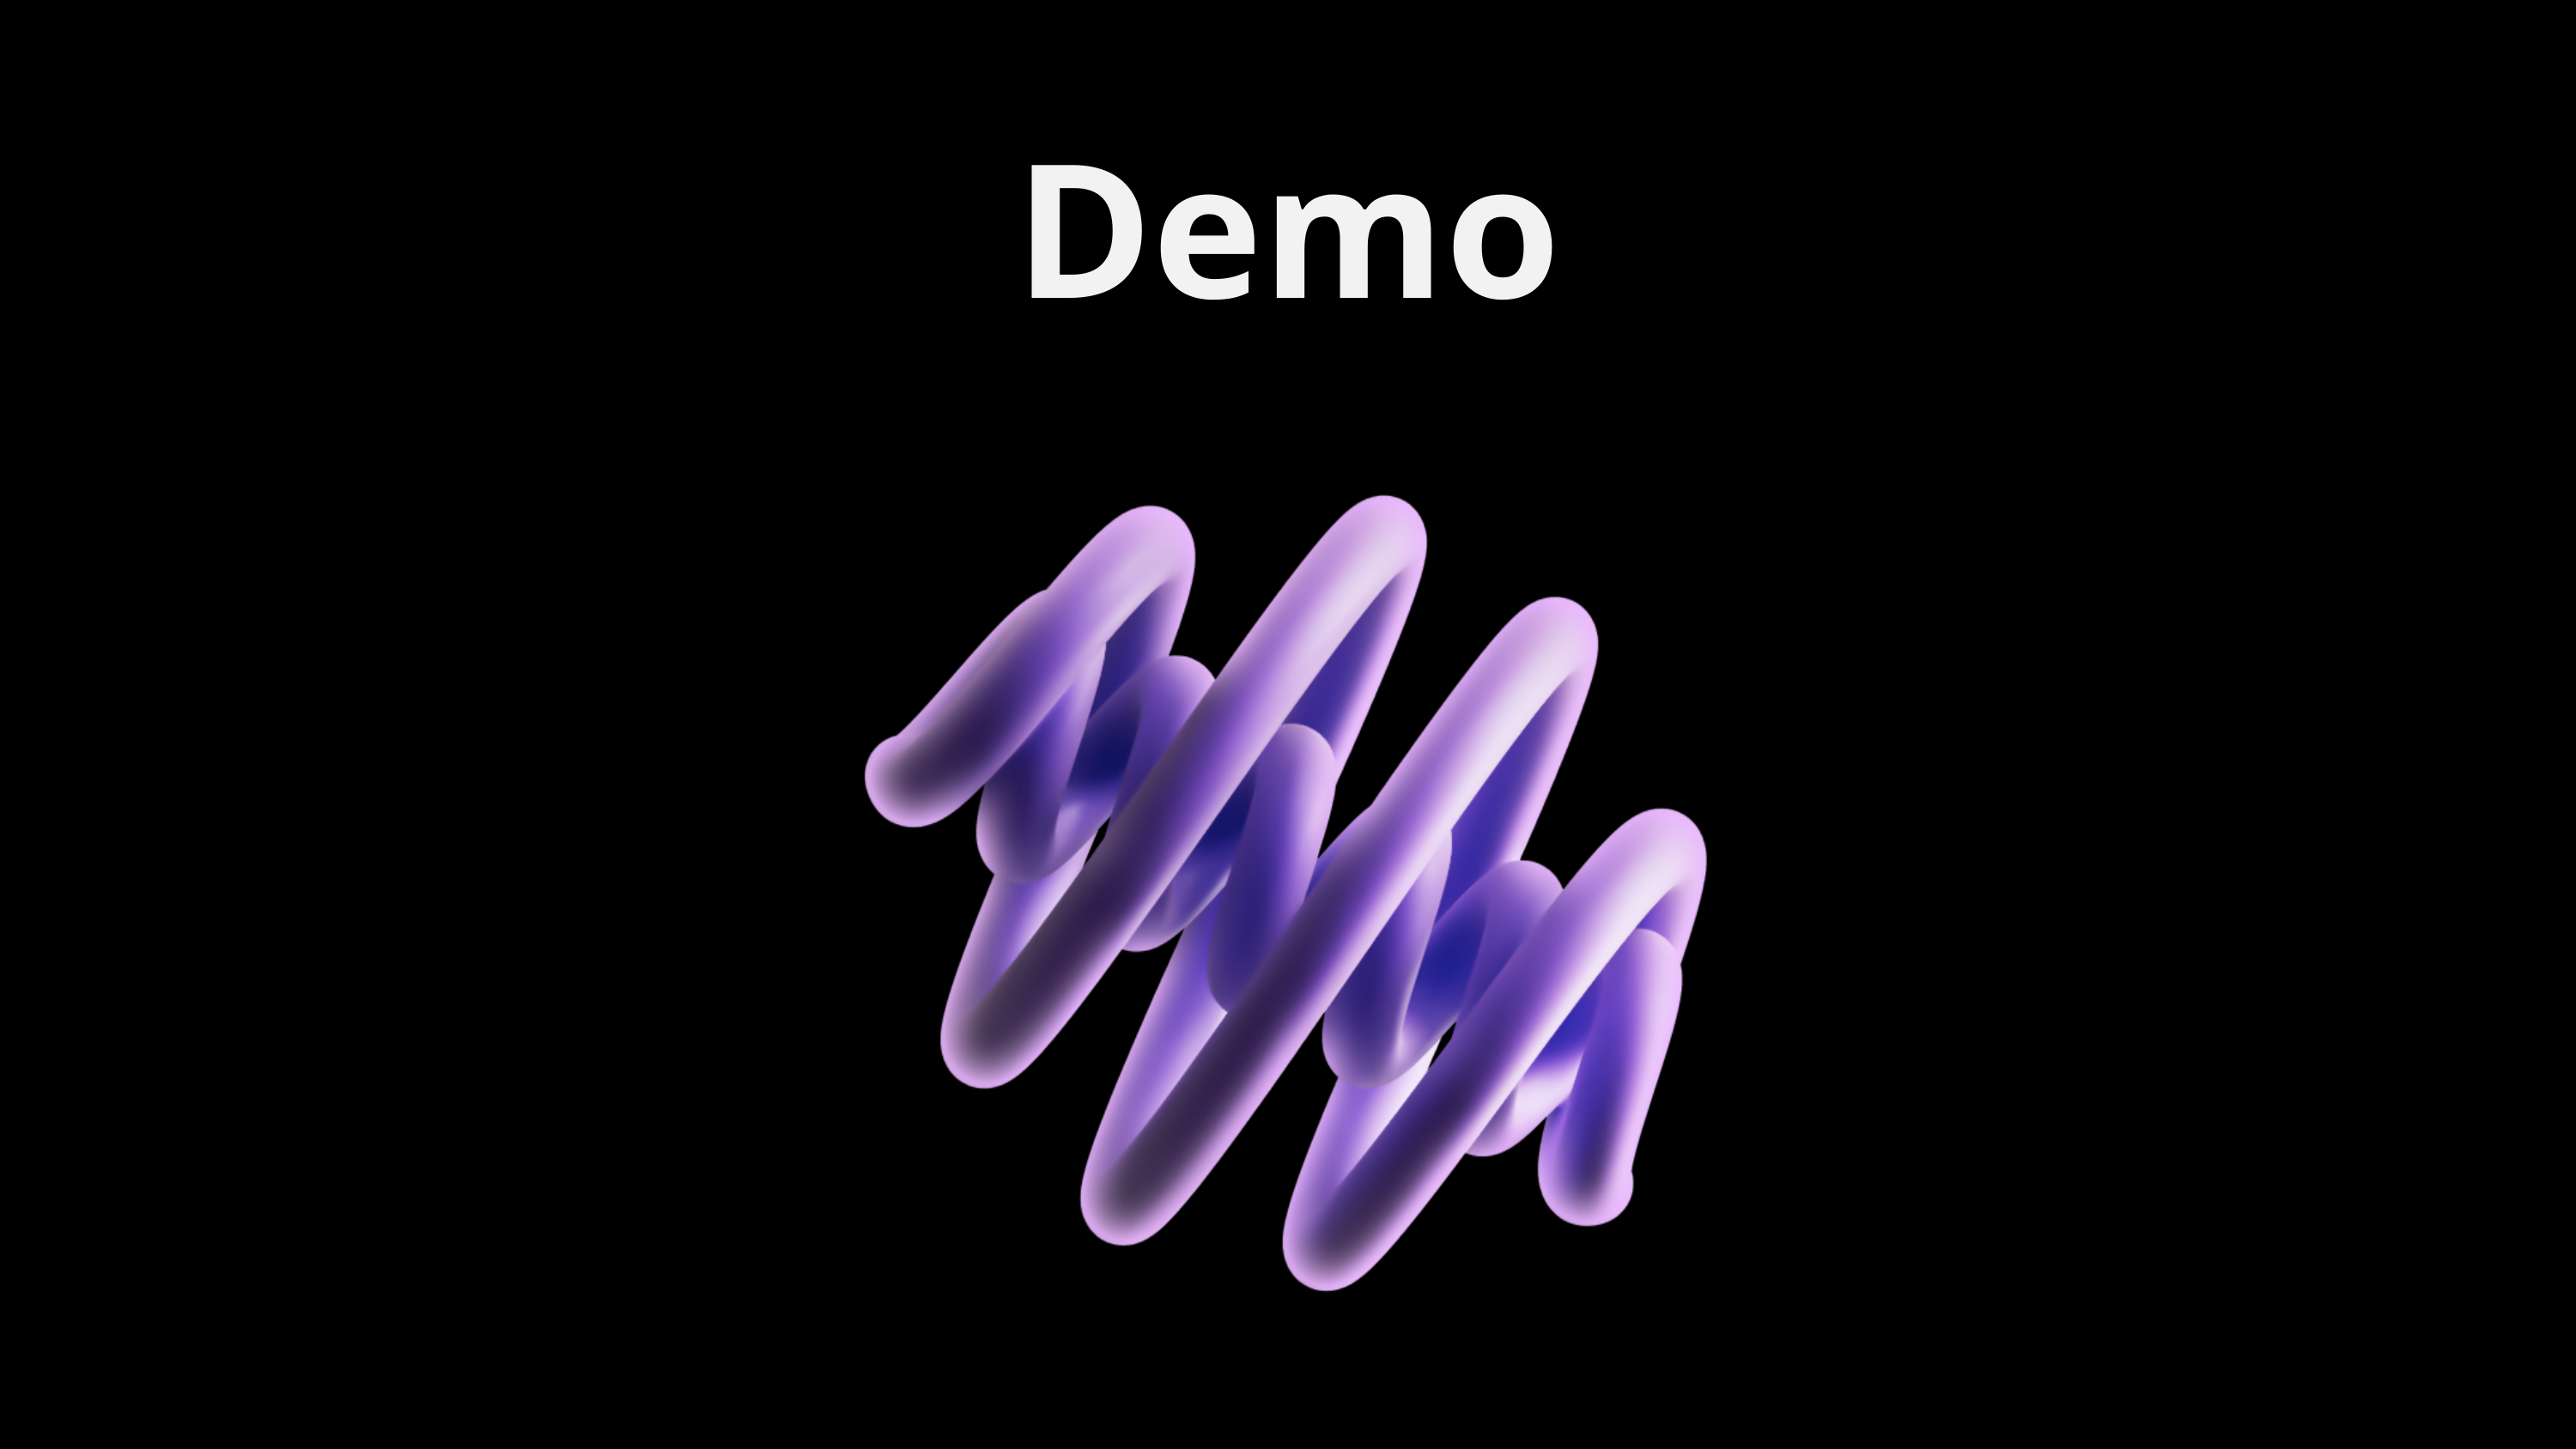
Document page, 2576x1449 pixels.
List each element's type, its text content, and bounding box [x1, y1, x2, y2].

text_box Demo [481, 155, 2095, 334]
text_box [863, 494, 1712, 1294]
